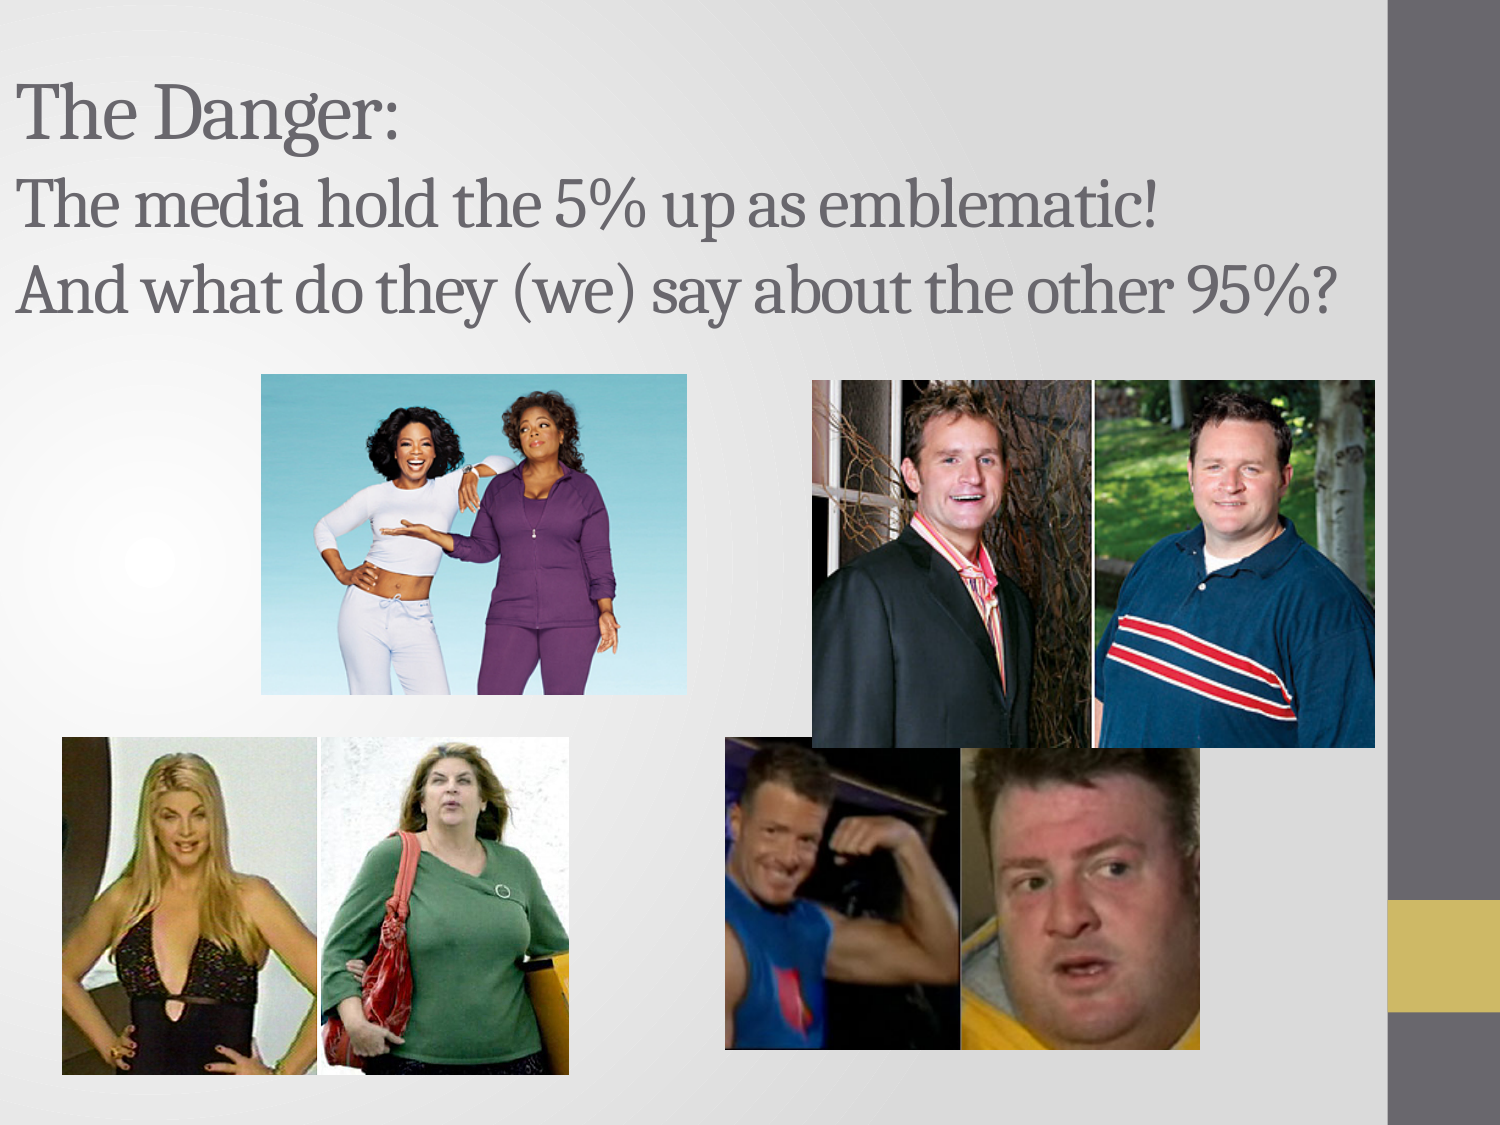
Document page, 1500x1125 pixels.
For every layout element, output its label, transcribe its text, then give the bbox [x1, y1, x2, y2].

title The Danger: The media hold the 5% up as emblematic! And what do they (we) say about the other 95%? [0, 45, 1375, 425]
picture [260, 374, 687, 695]
picture [724, 379, 1376, 1051]
picture [61, 736, 570, 1076]
